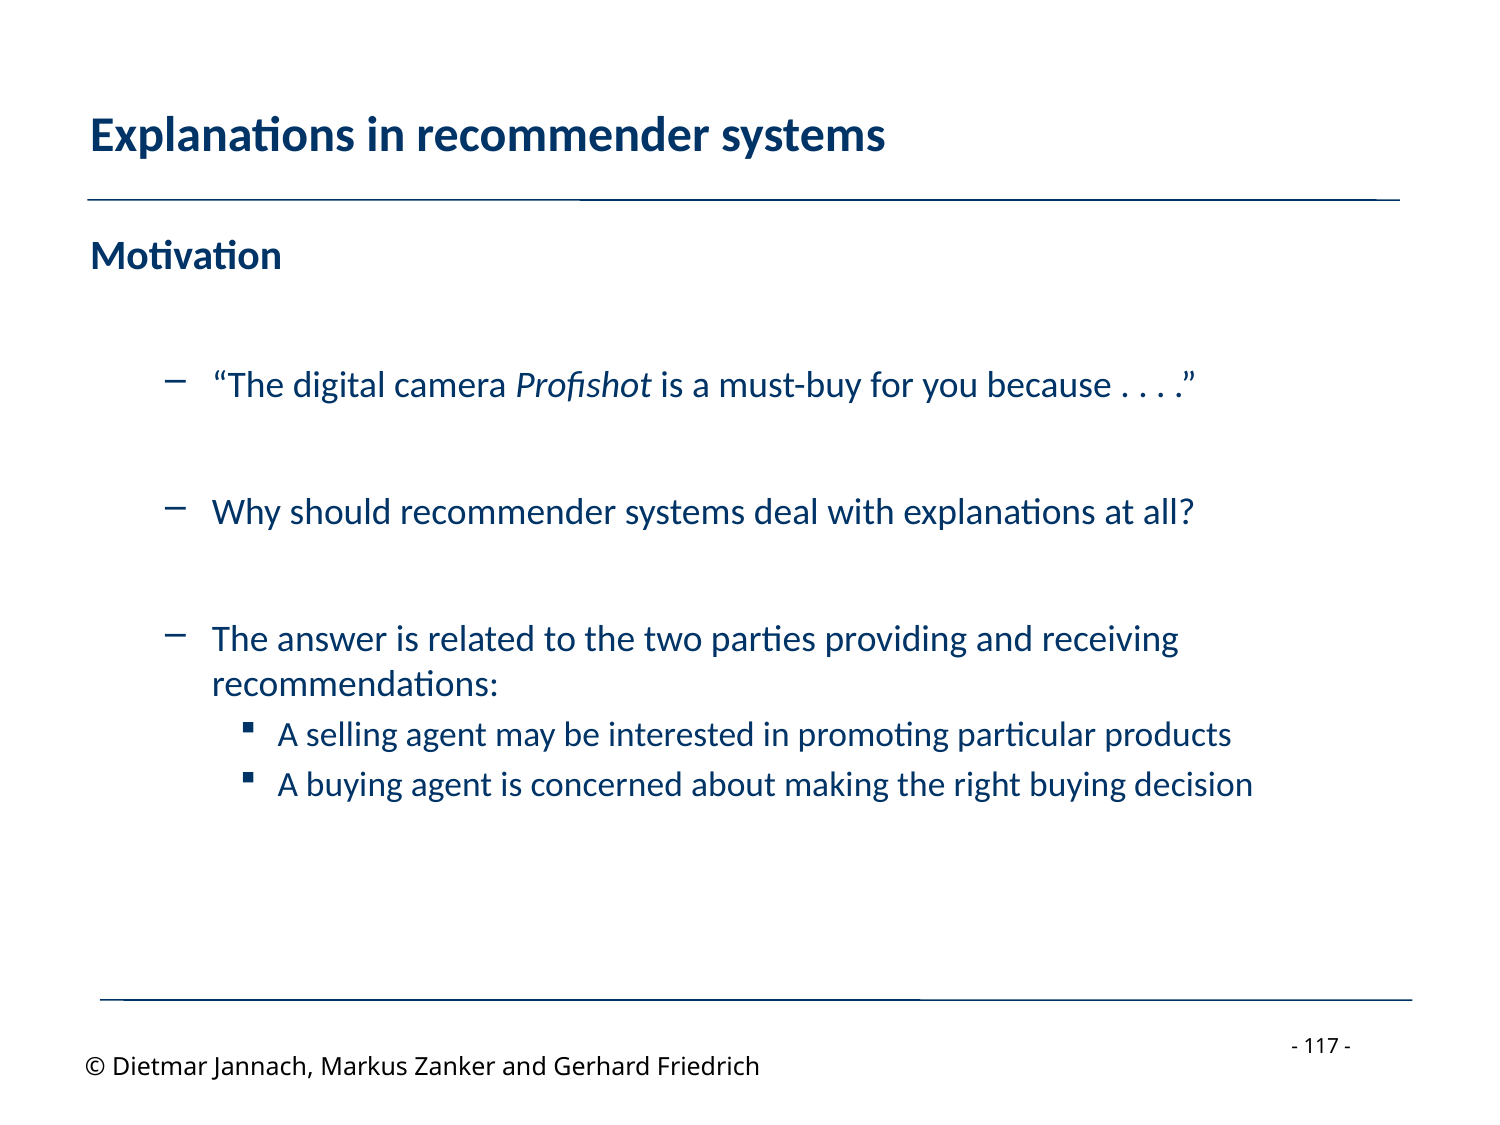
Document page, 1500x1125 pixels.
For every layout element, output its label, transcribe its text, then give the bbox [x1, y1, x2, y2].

list Motivation “The digital camera Profishot is a must-buy for you because . . . .” Why should recommender systems deal with explanations at all? The answer is related to the two parties providing and receiving recommendations: A selling agent may be interested in promoting particular products A buying agent is concerned about making the right buying decision [74, 219, 1426, 994]
title Explanations in recommender systems [74, 37, 1426, 219]
